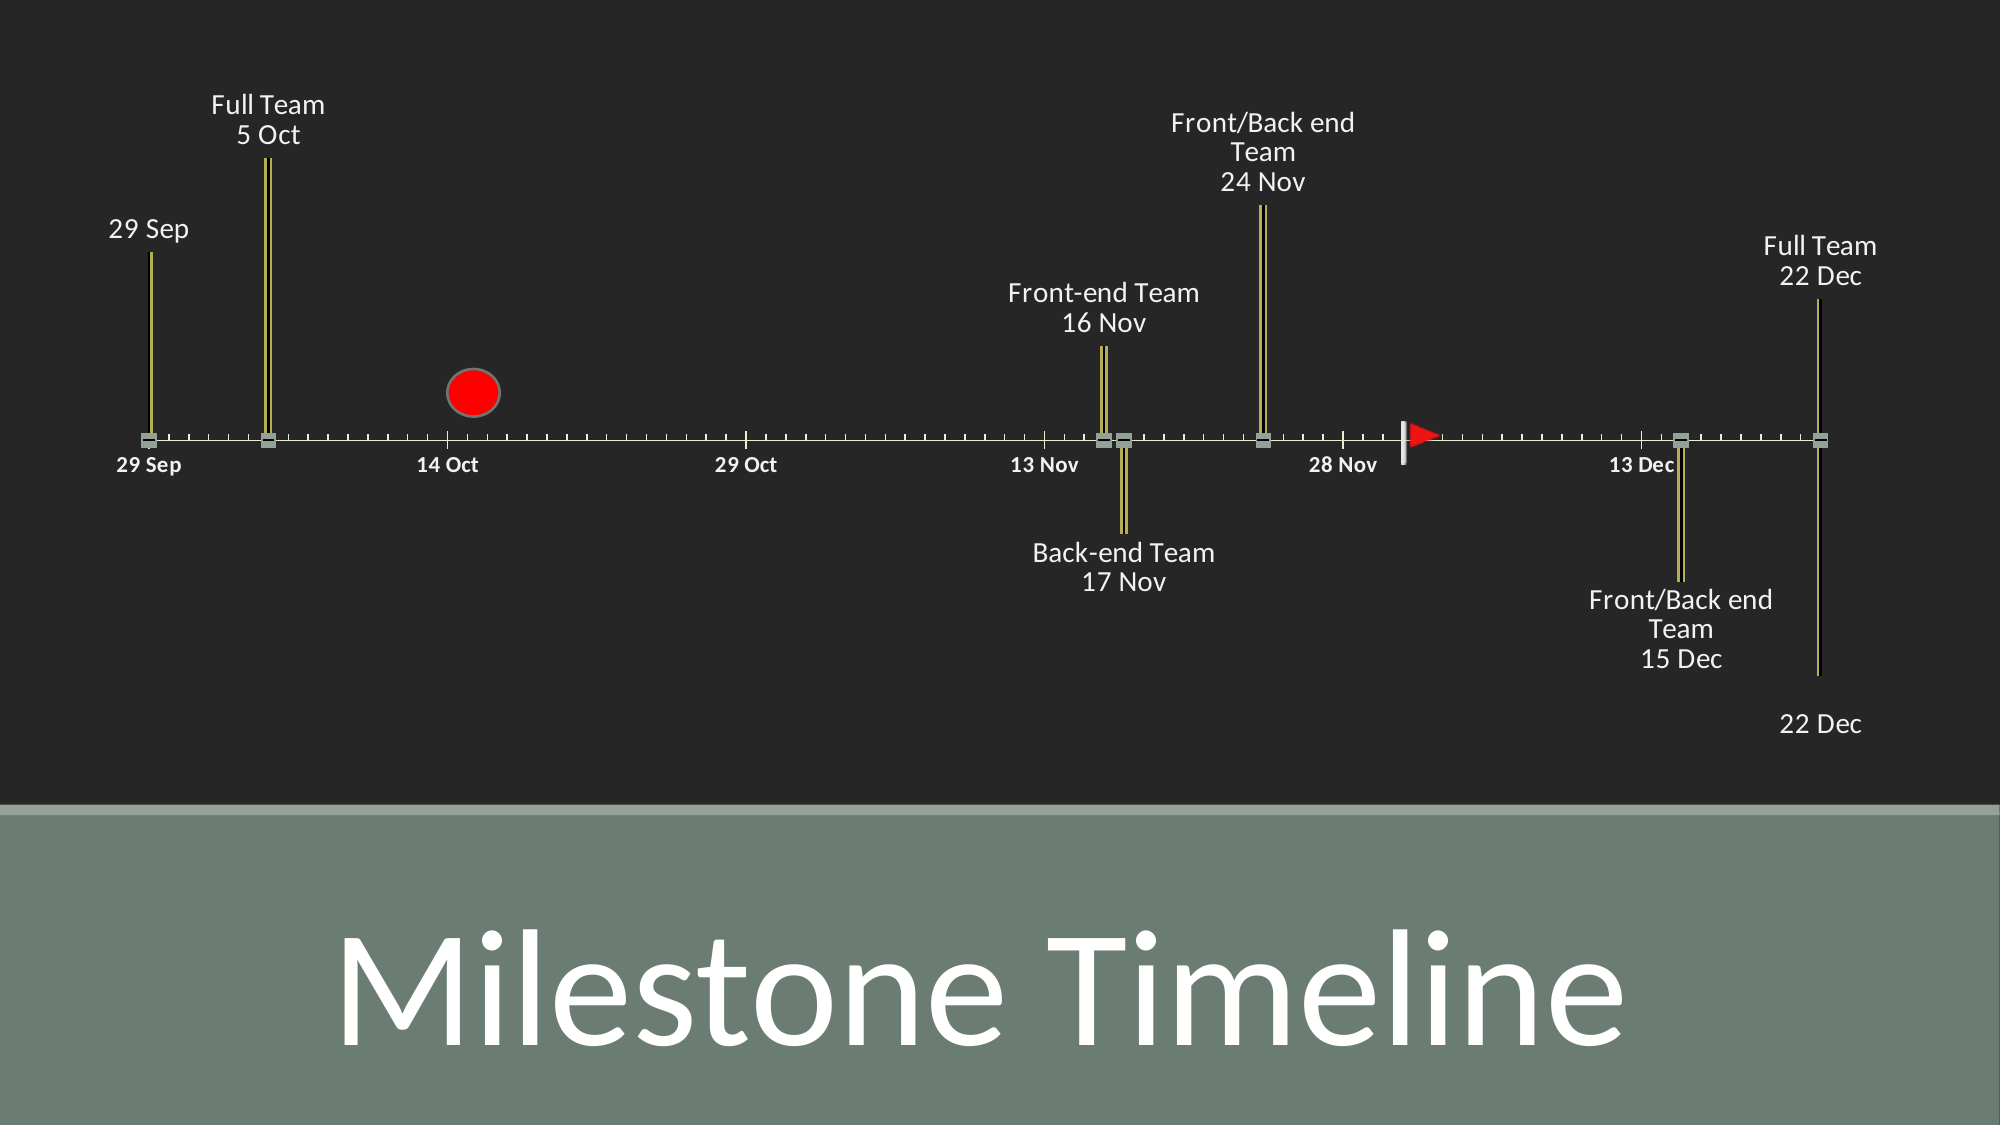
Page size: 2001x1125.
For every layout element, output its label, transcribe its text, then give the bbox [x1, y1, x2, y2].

text_box [0, 803, 2000, 816]
text_box [0, 0, 2000, 803]
picture [1400, 420, 1443, 466]
text_box Milestone Timeline [316, 871, 1868, 1087]
chart [25, 35, 1932, 752]
text_box [0, 816, 2000, 1125]
